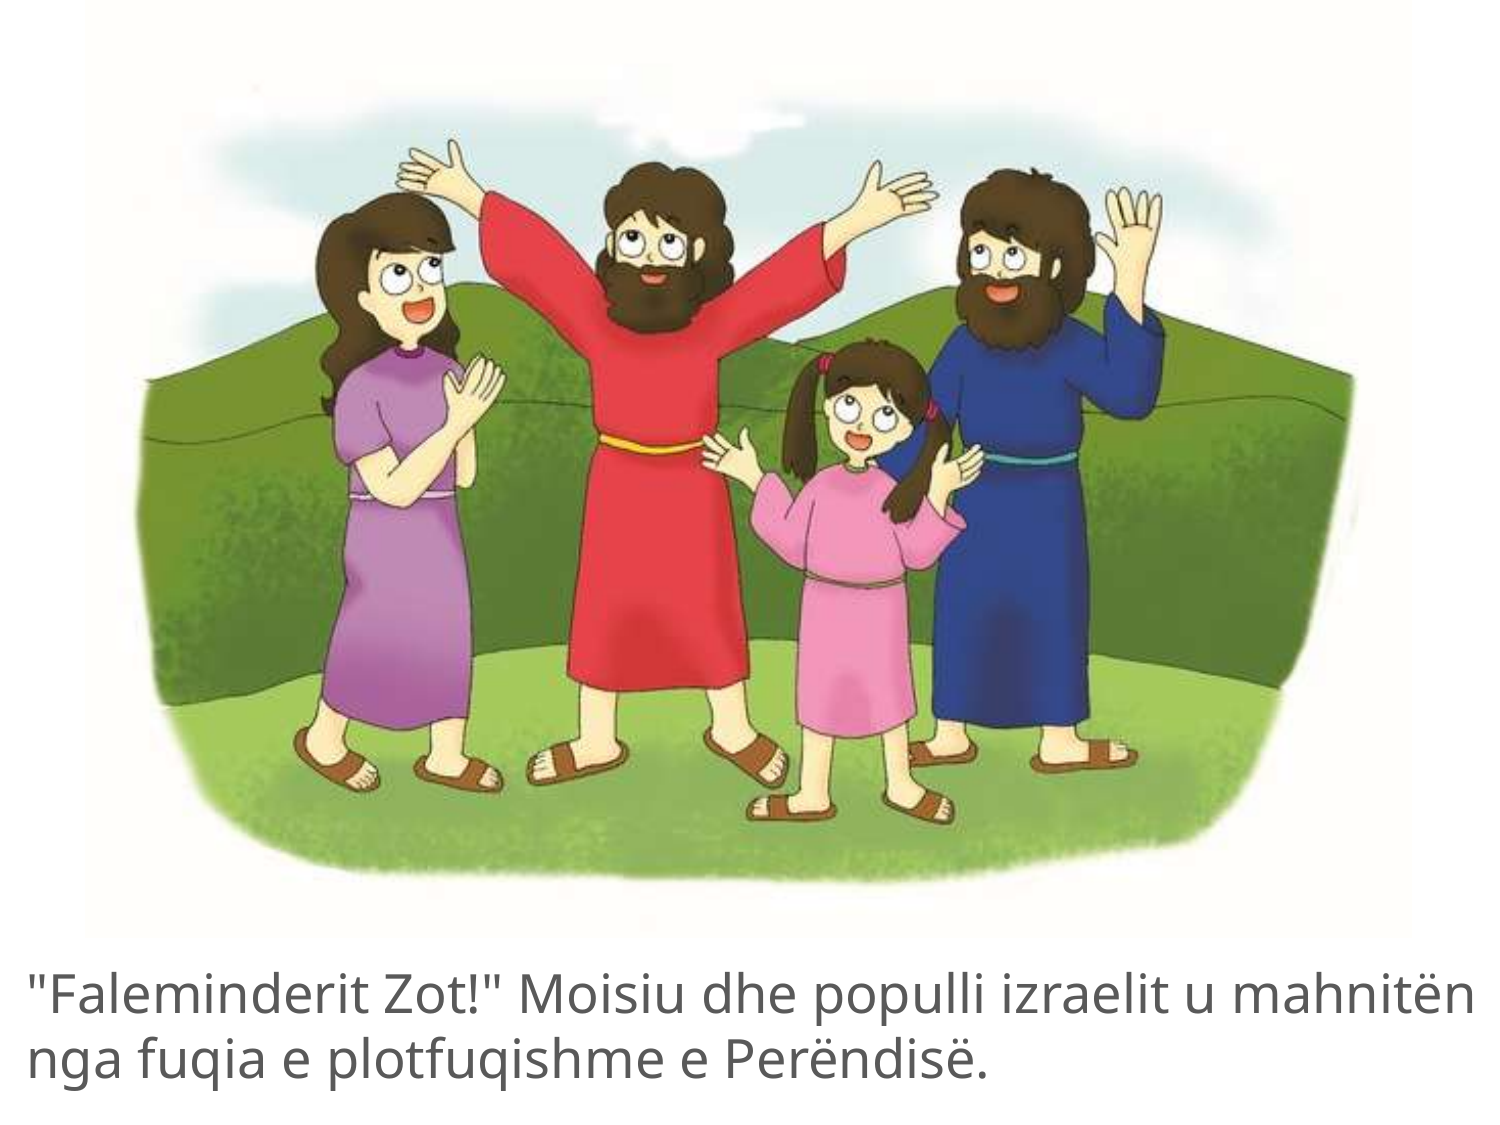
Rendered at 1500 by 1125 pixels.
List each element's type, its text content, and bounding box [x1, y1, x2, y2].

text_box "Faleminderit Zot!" Moisiu dhe populli izraelit u mahnitën nga fuqia e plotfuqishme e Perëndisë. [11, 952, 1498, 1097]
picture [85, 0, 1412, 938]
